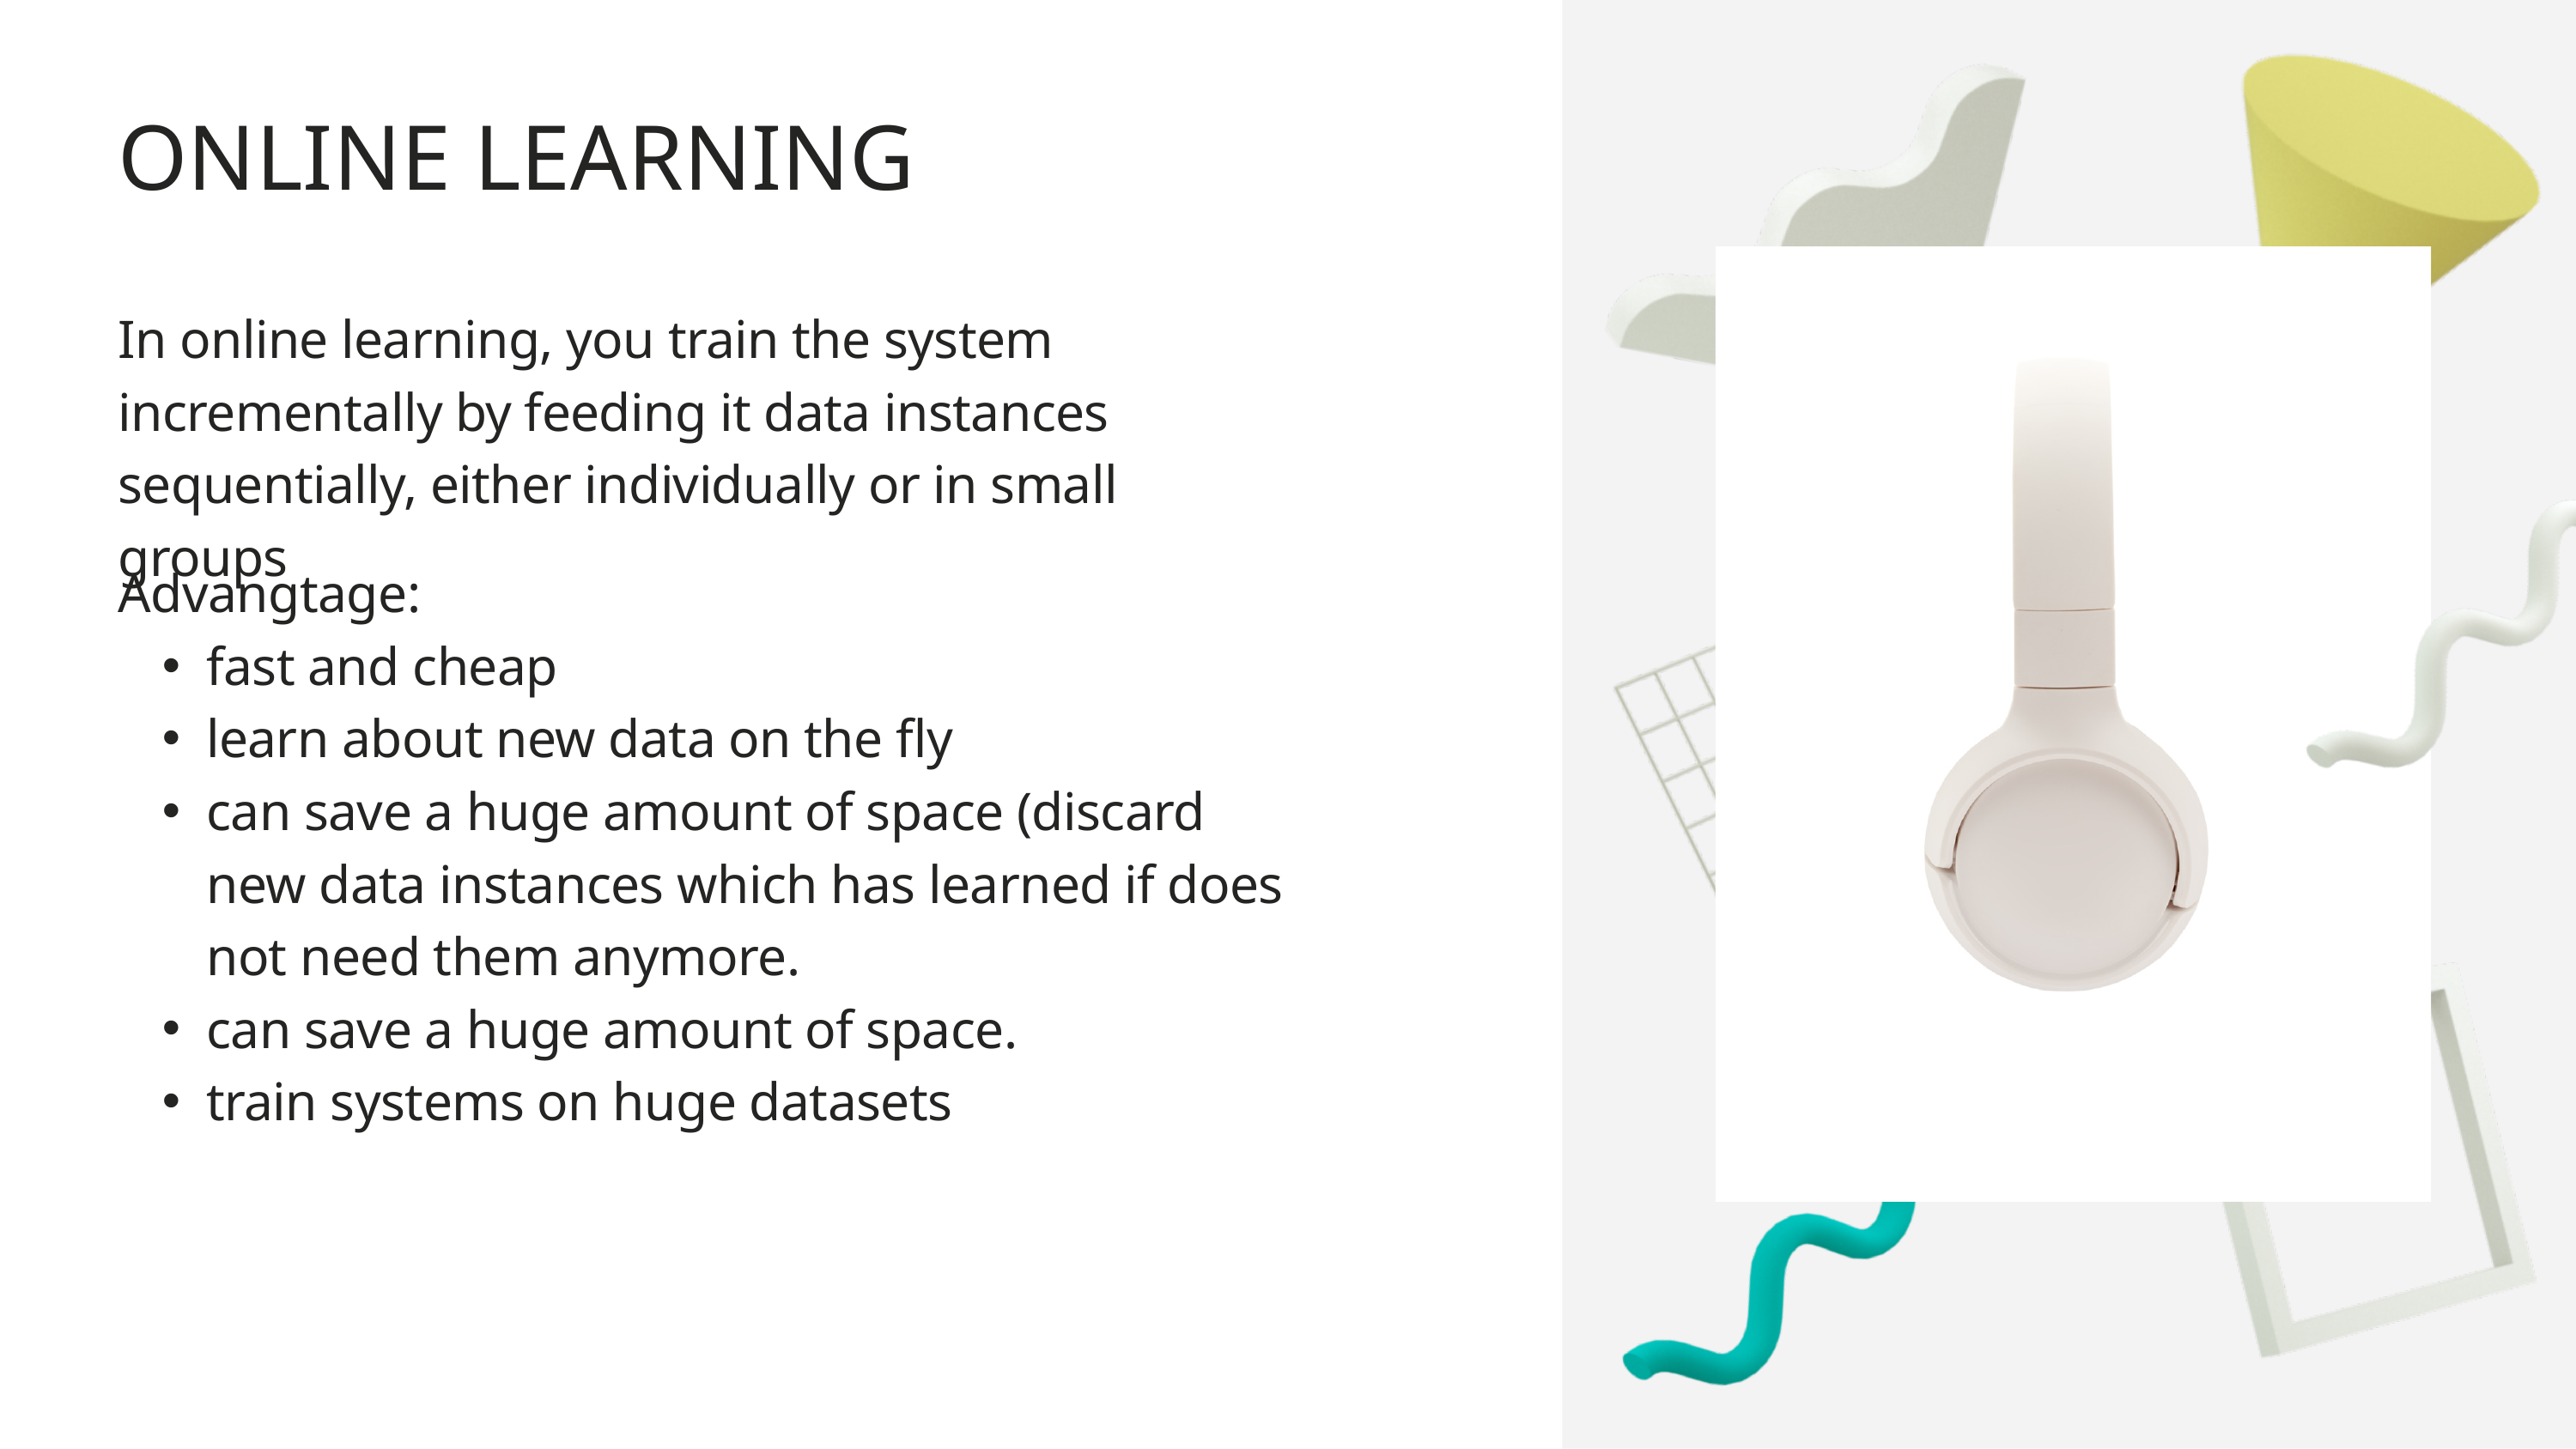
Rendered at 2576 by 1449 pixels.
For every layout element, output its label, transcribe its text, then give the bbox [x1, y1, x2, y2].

picture [1580, 0, 2576, 1399]
text_box ONLINE LEARNING [118, 100, 1288, 209]
text_box Advangtage: fast and cheap learn about new data on the fly can save a huge amount of space (discard new data instances which has learned if does not need them anymore. can save a huge amount of space. train systems on huge datasets [118, 550, 1288, 1131]
text_box In online learning, you train the system incrementally by feeding it data instances sequentially, either individually or in small groups [118, 295, 1288, 550]
text_box [1562, 0, 2576, 1449]
